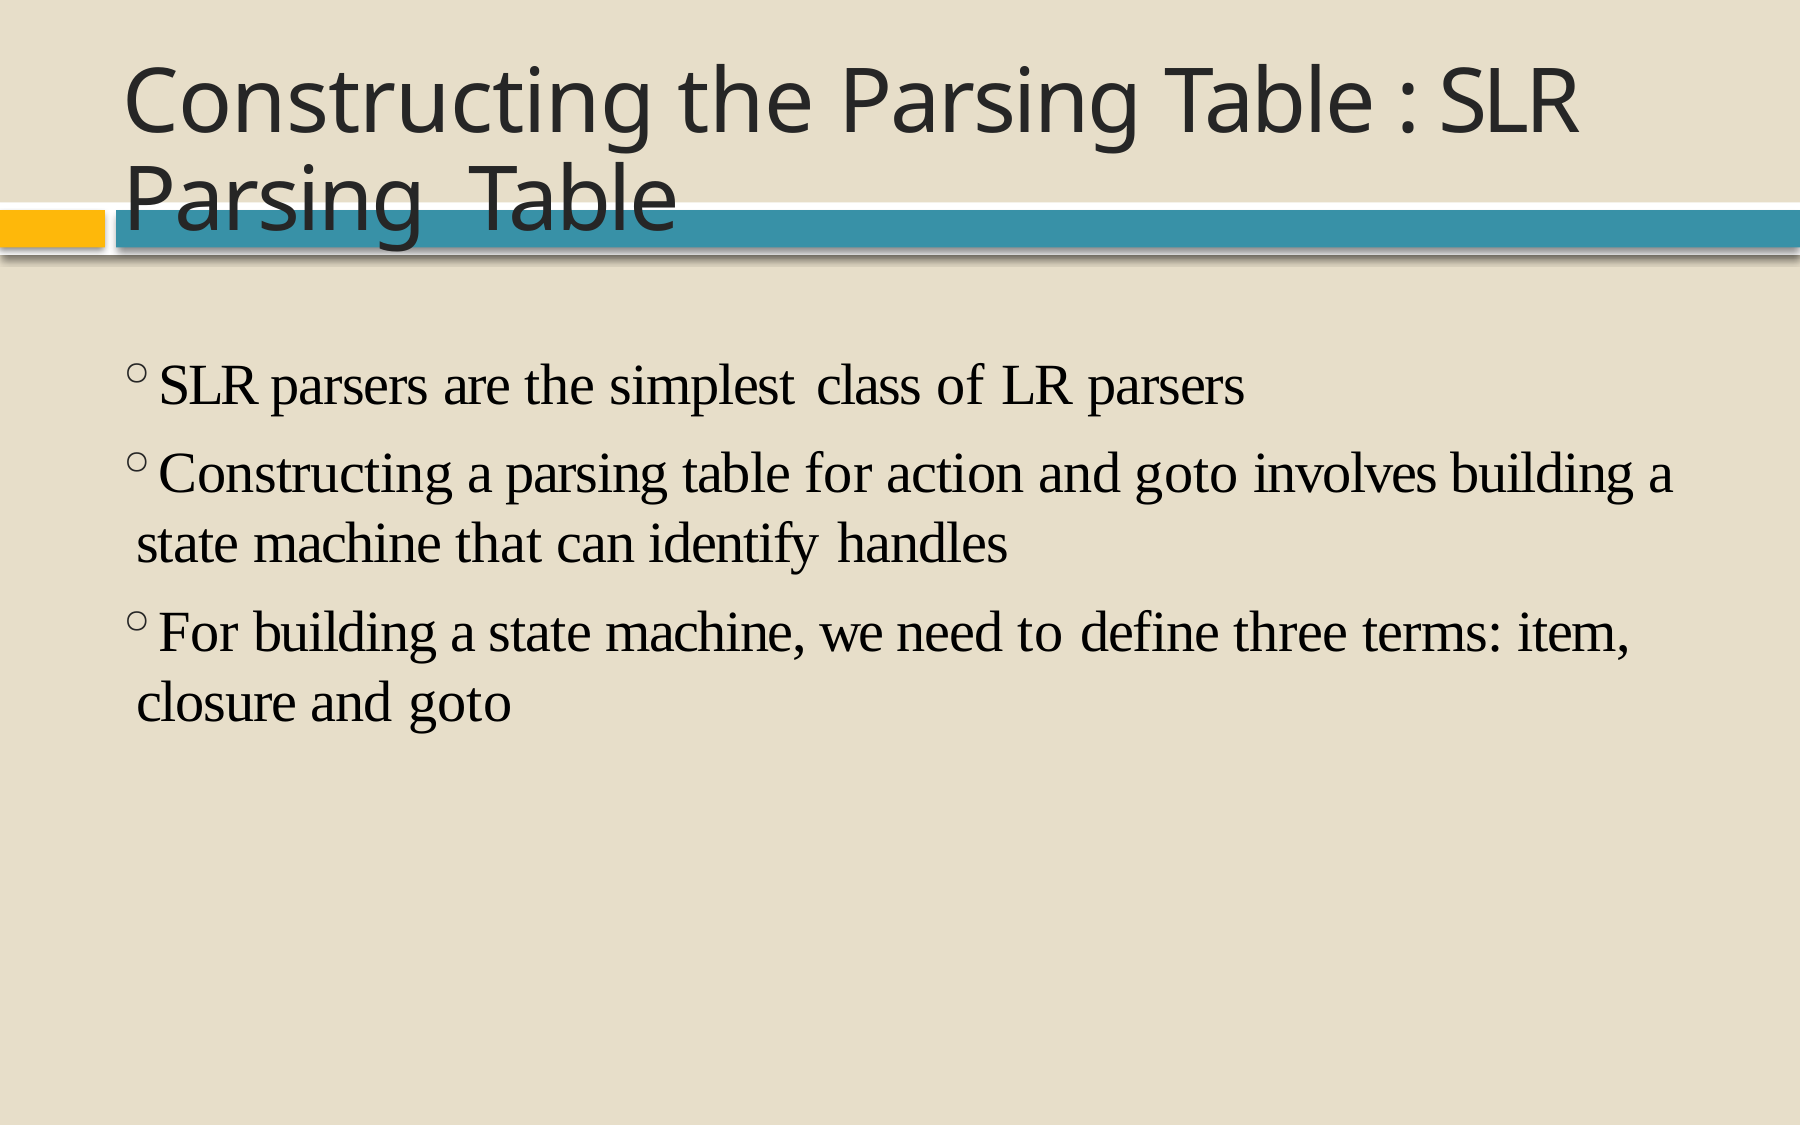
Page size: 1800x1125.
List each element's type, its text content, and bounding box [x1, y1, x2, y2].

title Constructing the Parsing Table : SLR Parsing Table [120, 39, 1800, 248]
text_box SLR parsers are the simplest class of LR parsers Constructing a parsing table for action and goto involves building a state machine that can identify handles For building a state machine, we need to define three terms: item, closure and goto [112, 324, 1738, 734]
